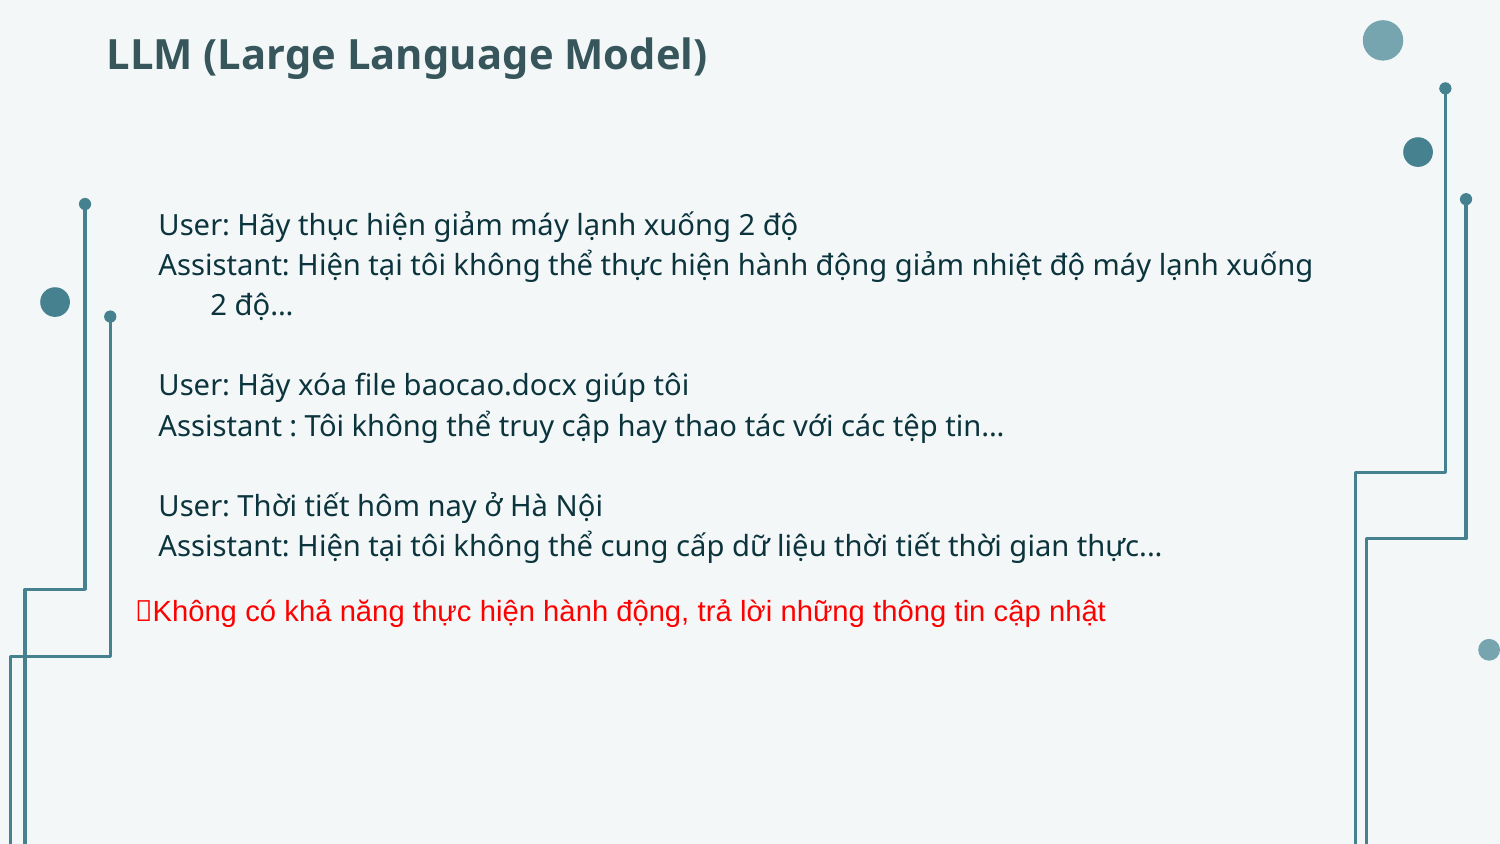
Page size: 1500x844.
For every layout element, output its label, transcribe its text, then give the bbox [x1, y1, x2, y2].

text_box LLM (Large Language Model) [68, 25, 1131, 94]
text_box Không có khả năng thực hiện hành động, trả lời những thông tin cập nhật [120, 585, 1173, 635]
text_box User: Hãy thục hiện giảm máy lạnh xuống 2 độ Assistant: Hiện tại tôi không thể thực hiện hành động giảm nhiệt độ máy lạnh xuống 2 độ... User: Hãy xóa file baocao.docx giúp tôi Assistant : Tôi không thể truy cập hay thao tác với các tệp tin... User: Thời tiết hôm nay ở Hà Nội Assistant: Hiện tại tôi không thể cung cấp dữ liệu thời tiết thời gian thực... [120, 185, 1346, 552]
